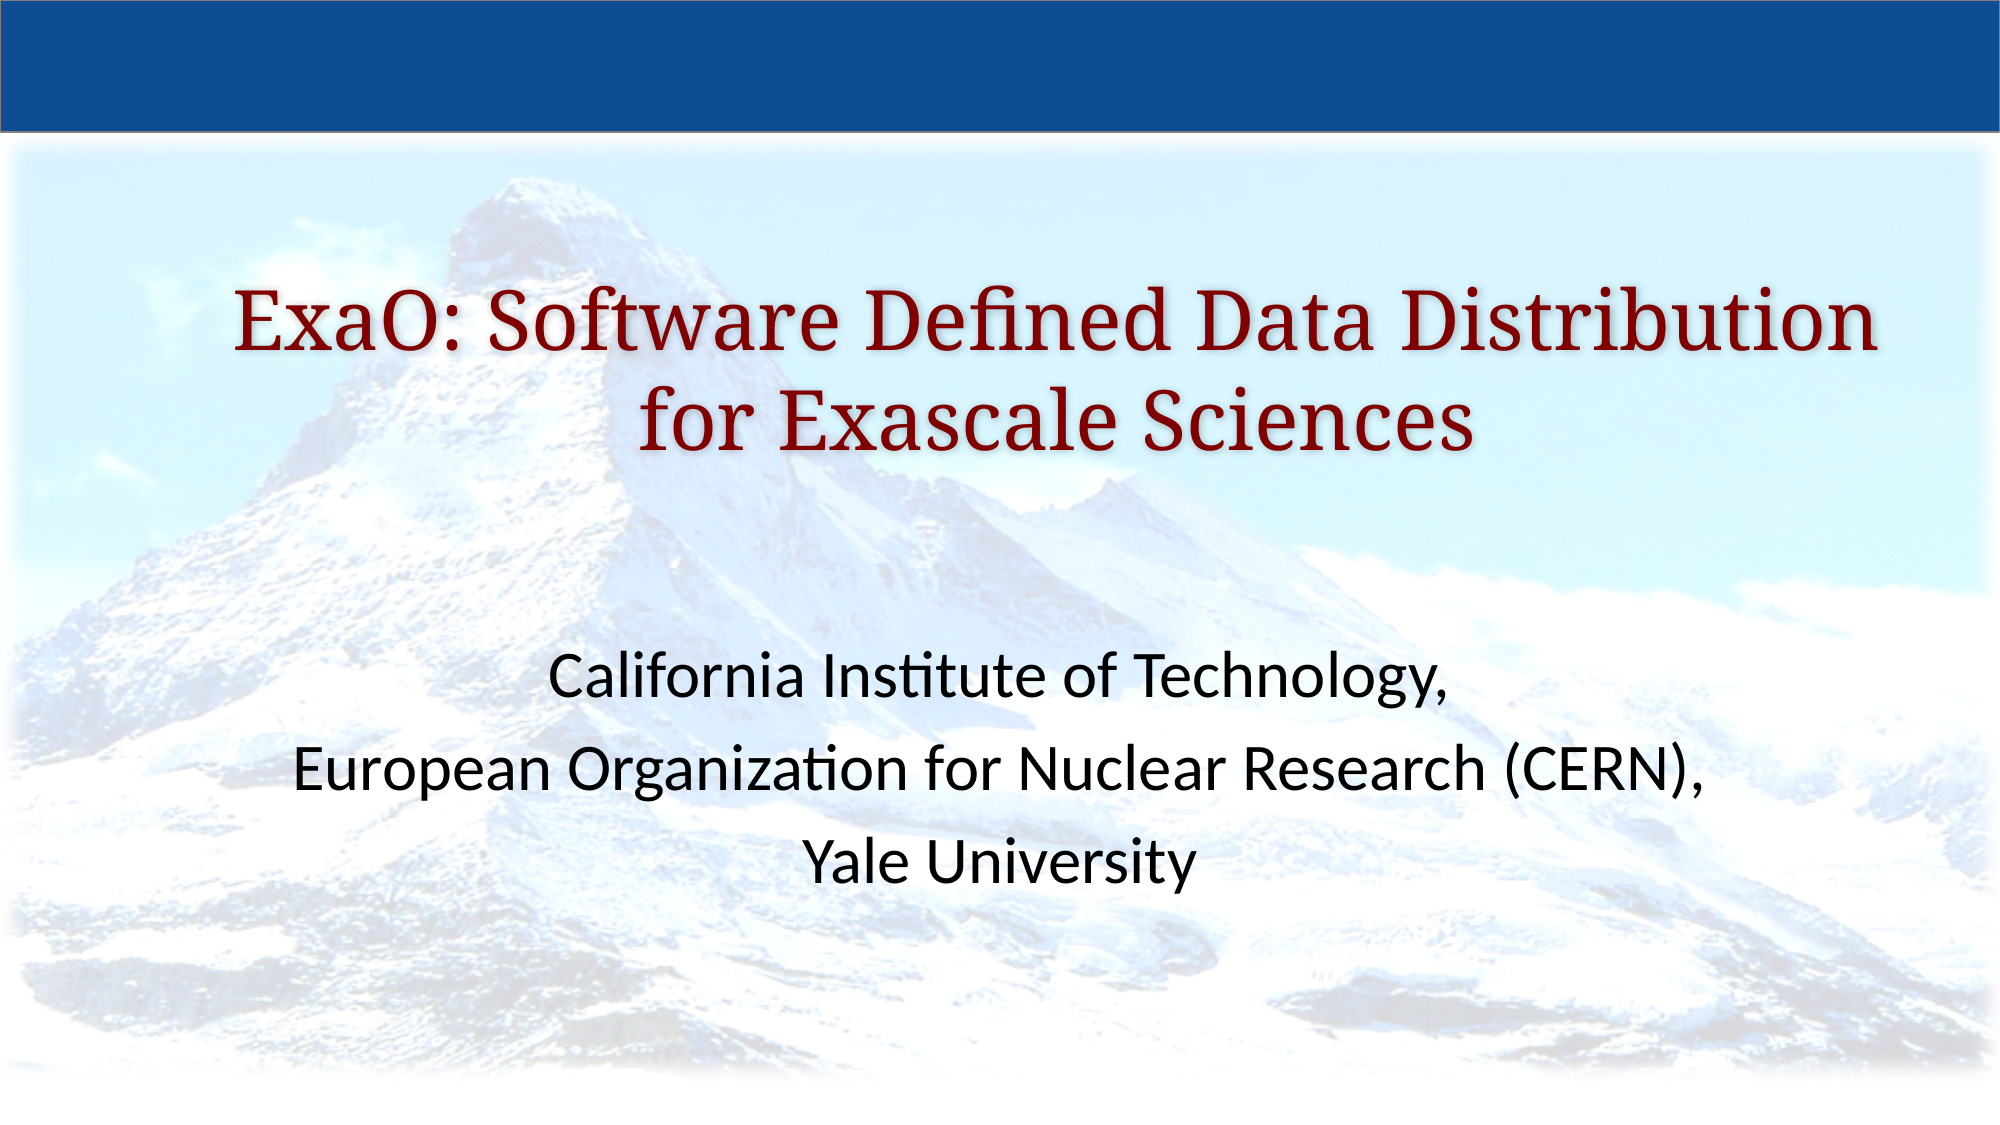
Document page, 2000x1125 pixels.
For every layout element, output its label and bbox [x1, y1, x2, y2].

picture [0, 132, 2000, 1083]
